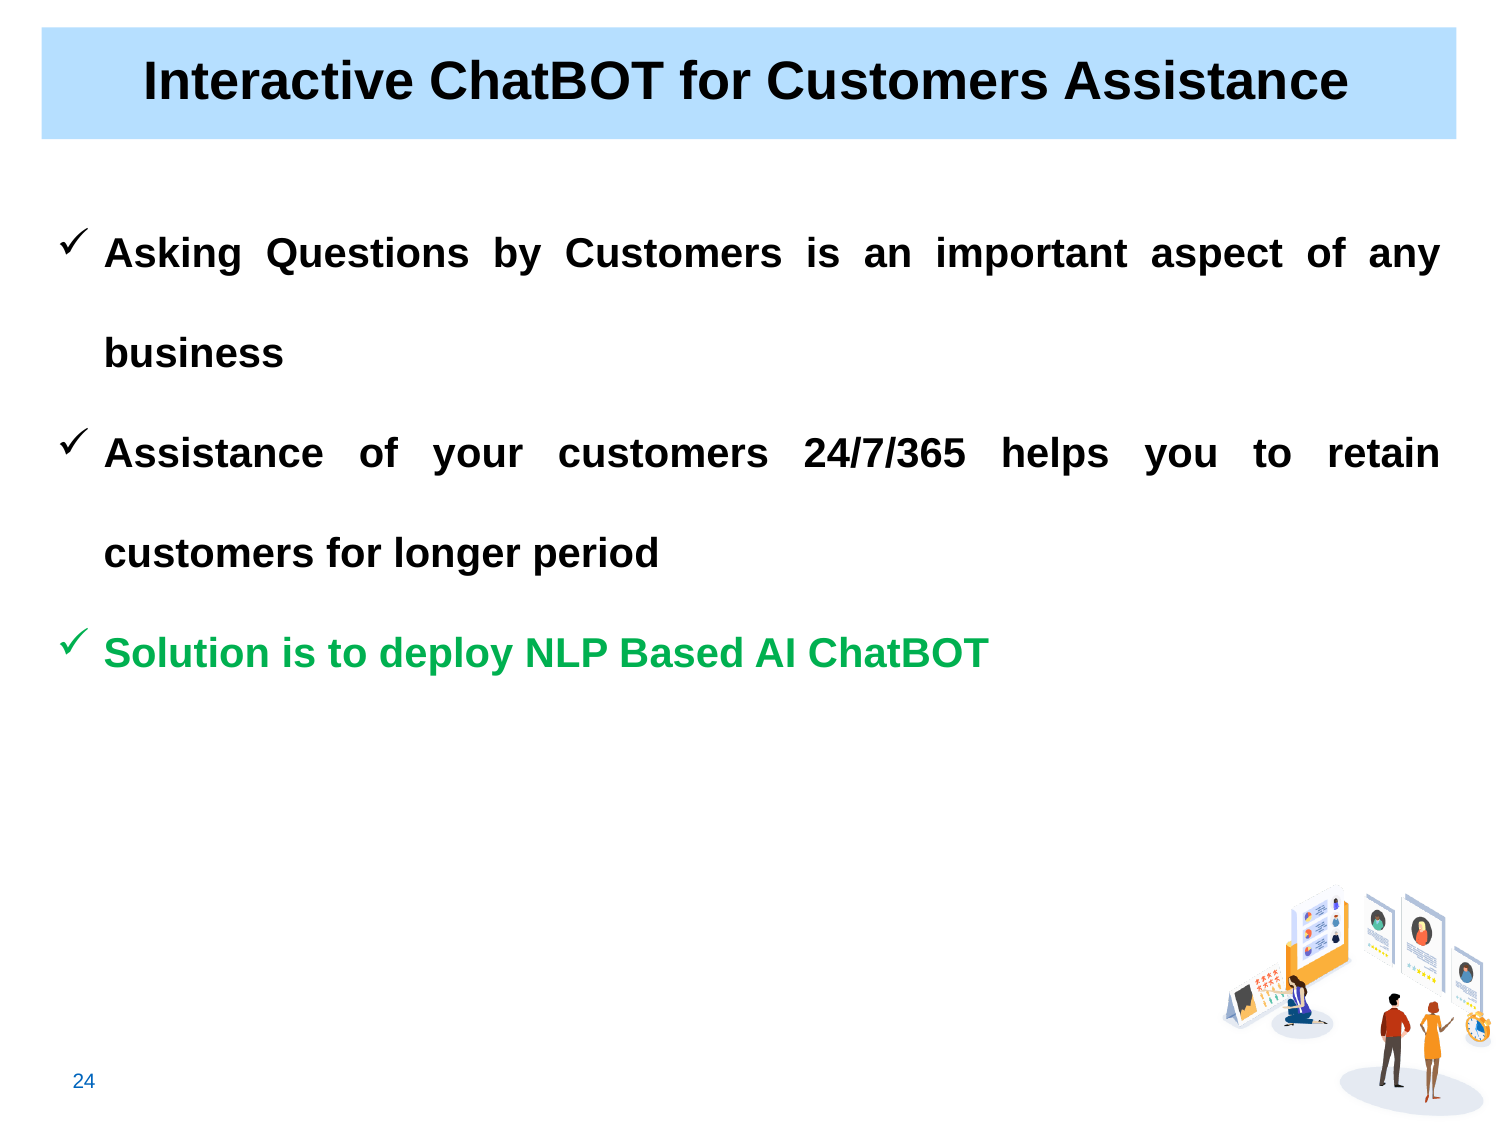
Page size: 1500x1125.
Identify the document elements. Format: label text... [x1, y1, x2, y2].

picture [1213, 884, 1500, 1125]
text_box [41, 27, 1457, 140]
title Interactive ChatBOT for Customers Assistance [47, 17, 1447, 119]
text_box Asking Questions by Customers is an important aspect of any business Assistance of your customers 24/7/365 helps you to retain customers for longer period Solution is to deploy NLP Based AI ChatBOT [41, 183, 1457, 684]
